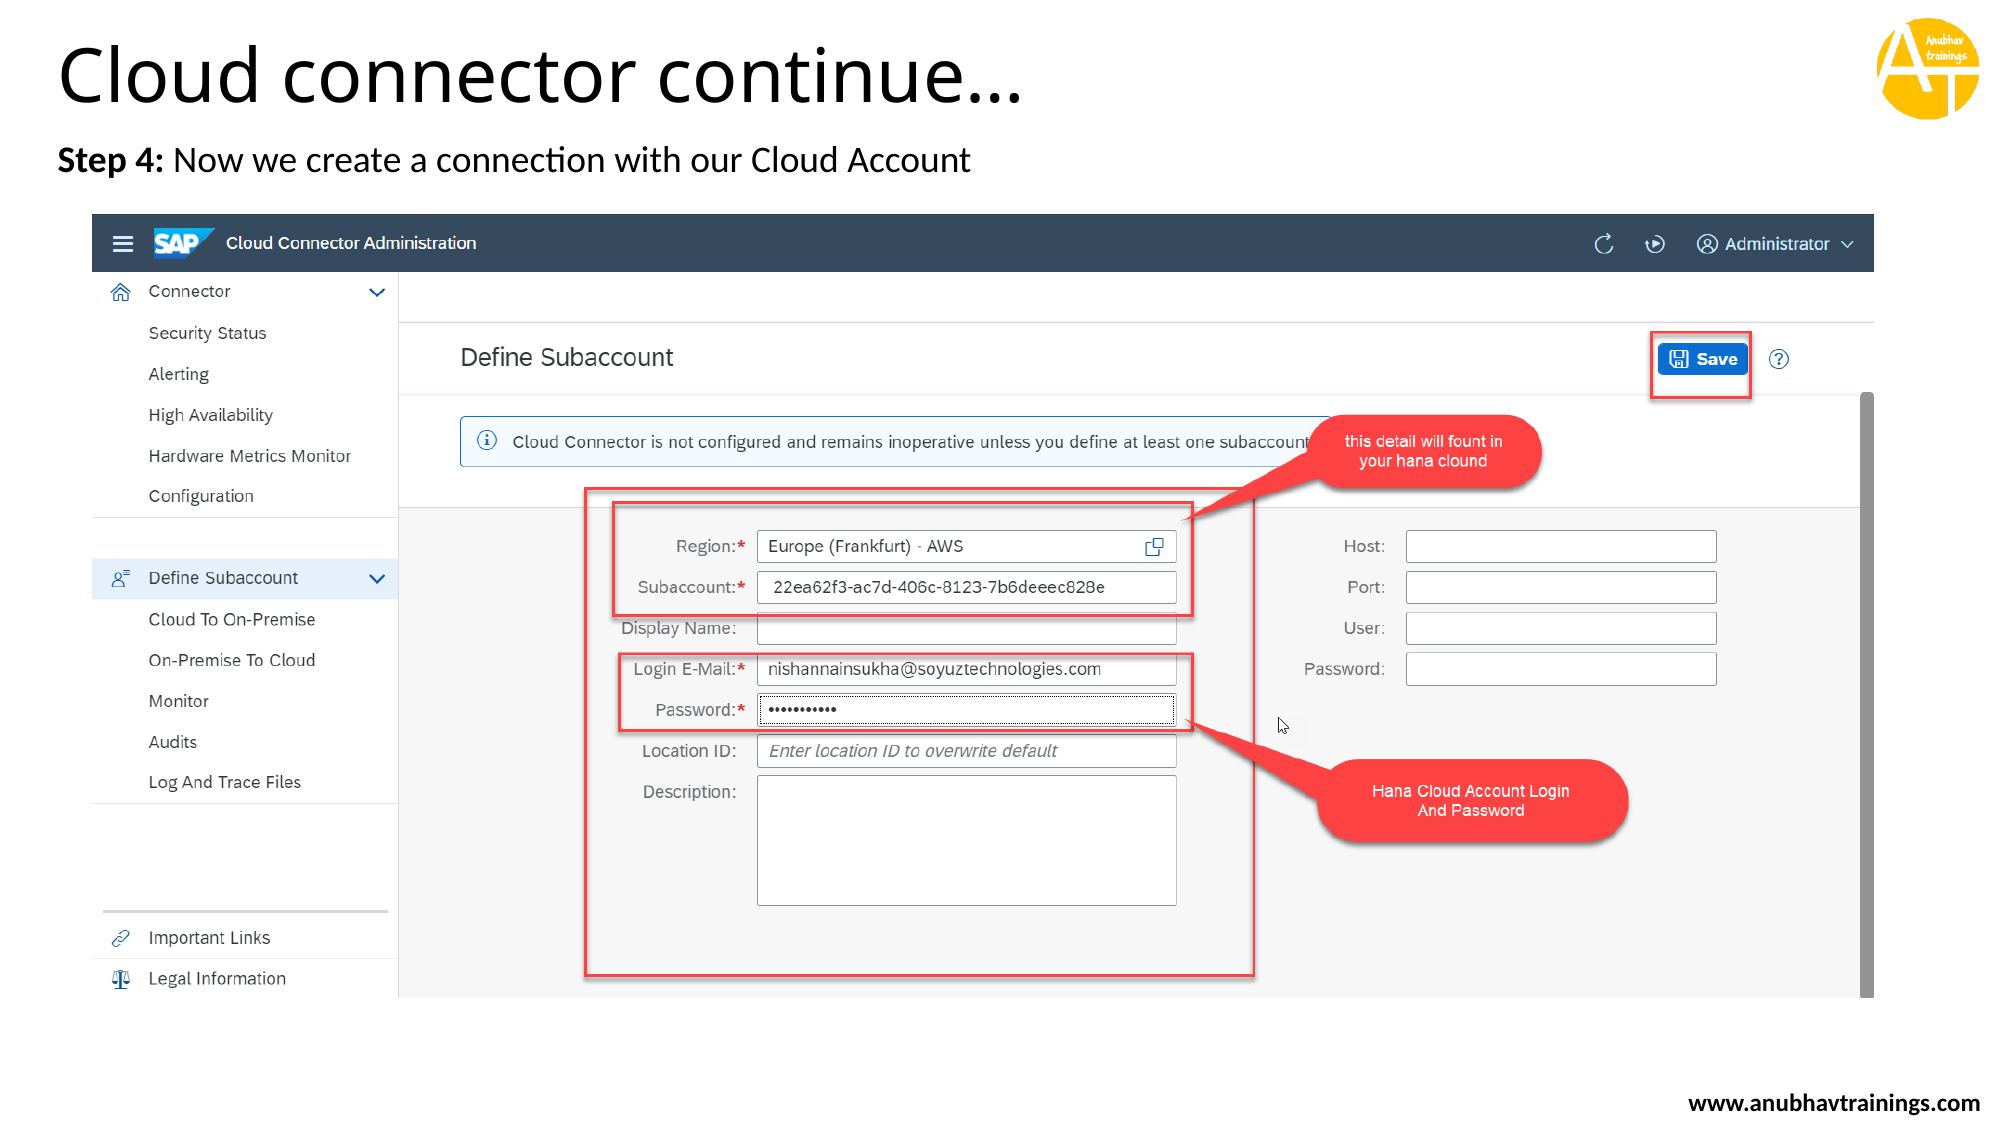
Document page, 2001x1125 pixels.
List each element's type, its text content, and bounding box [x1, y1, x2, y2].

footer www.anubhavtrainings.com [1669, 1089, 2000, 1114]
picture [1866, 11, 1985, 128]
text_box Step 4: Now we create a connection with our Cloud Account [42, 127, 1874, 188]
picture [92, 214, 1874, 998]
text_box Cloud connector continue… [42, 30, 1319, 127]
